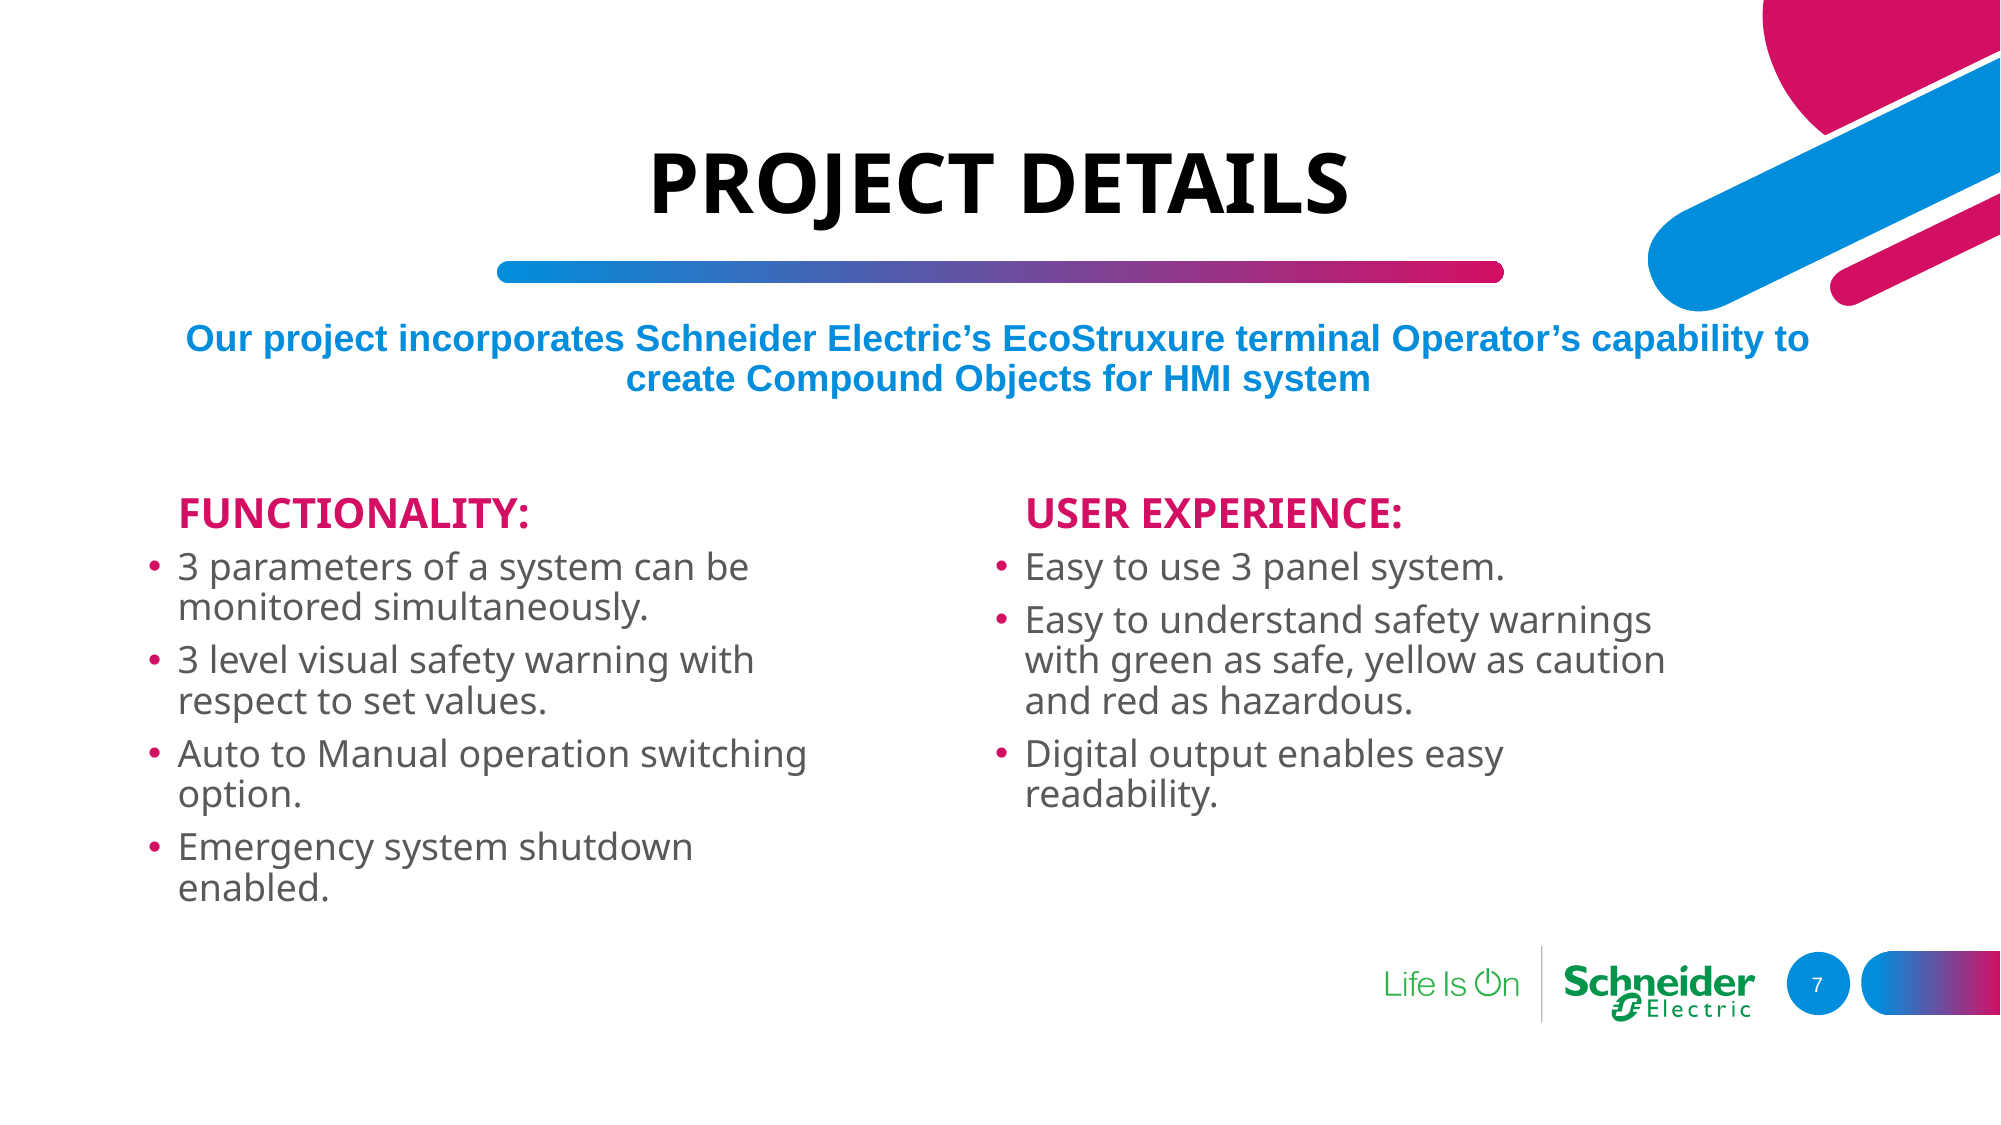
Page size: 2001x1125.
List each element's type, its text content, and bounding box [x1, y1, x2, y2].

list Easy to use 3 panel system. Easy to understand safety warnings with green as safe, yellow as caution and red as hazardous. Digital output enables easy readability. [979, 540, 1697, 924]
list FUNCTIONALITY: [162, 485, 850, 540]
list USER EXPERIENCE: [1009, 485, 1697, 540]
title PROJECT DETAILS [136, 128, 1862, 240]
list 3 parameters of a system can be monitored simultaneously. 3 level visual safety warning with respect to set values. Auto to Manual operation switching option. Emergency system shutdown enabled. [133, 540, 850, 924]
picture [1368, 928, 1773, 1040]
list Our project incorporates Schneider Electric’s EcoStruxure terminal Operator’s capability to create Compound Objects for HMI system [136, 311, 1862, 427]
slide_number 7 [1773, 954, 1863, 1015]
